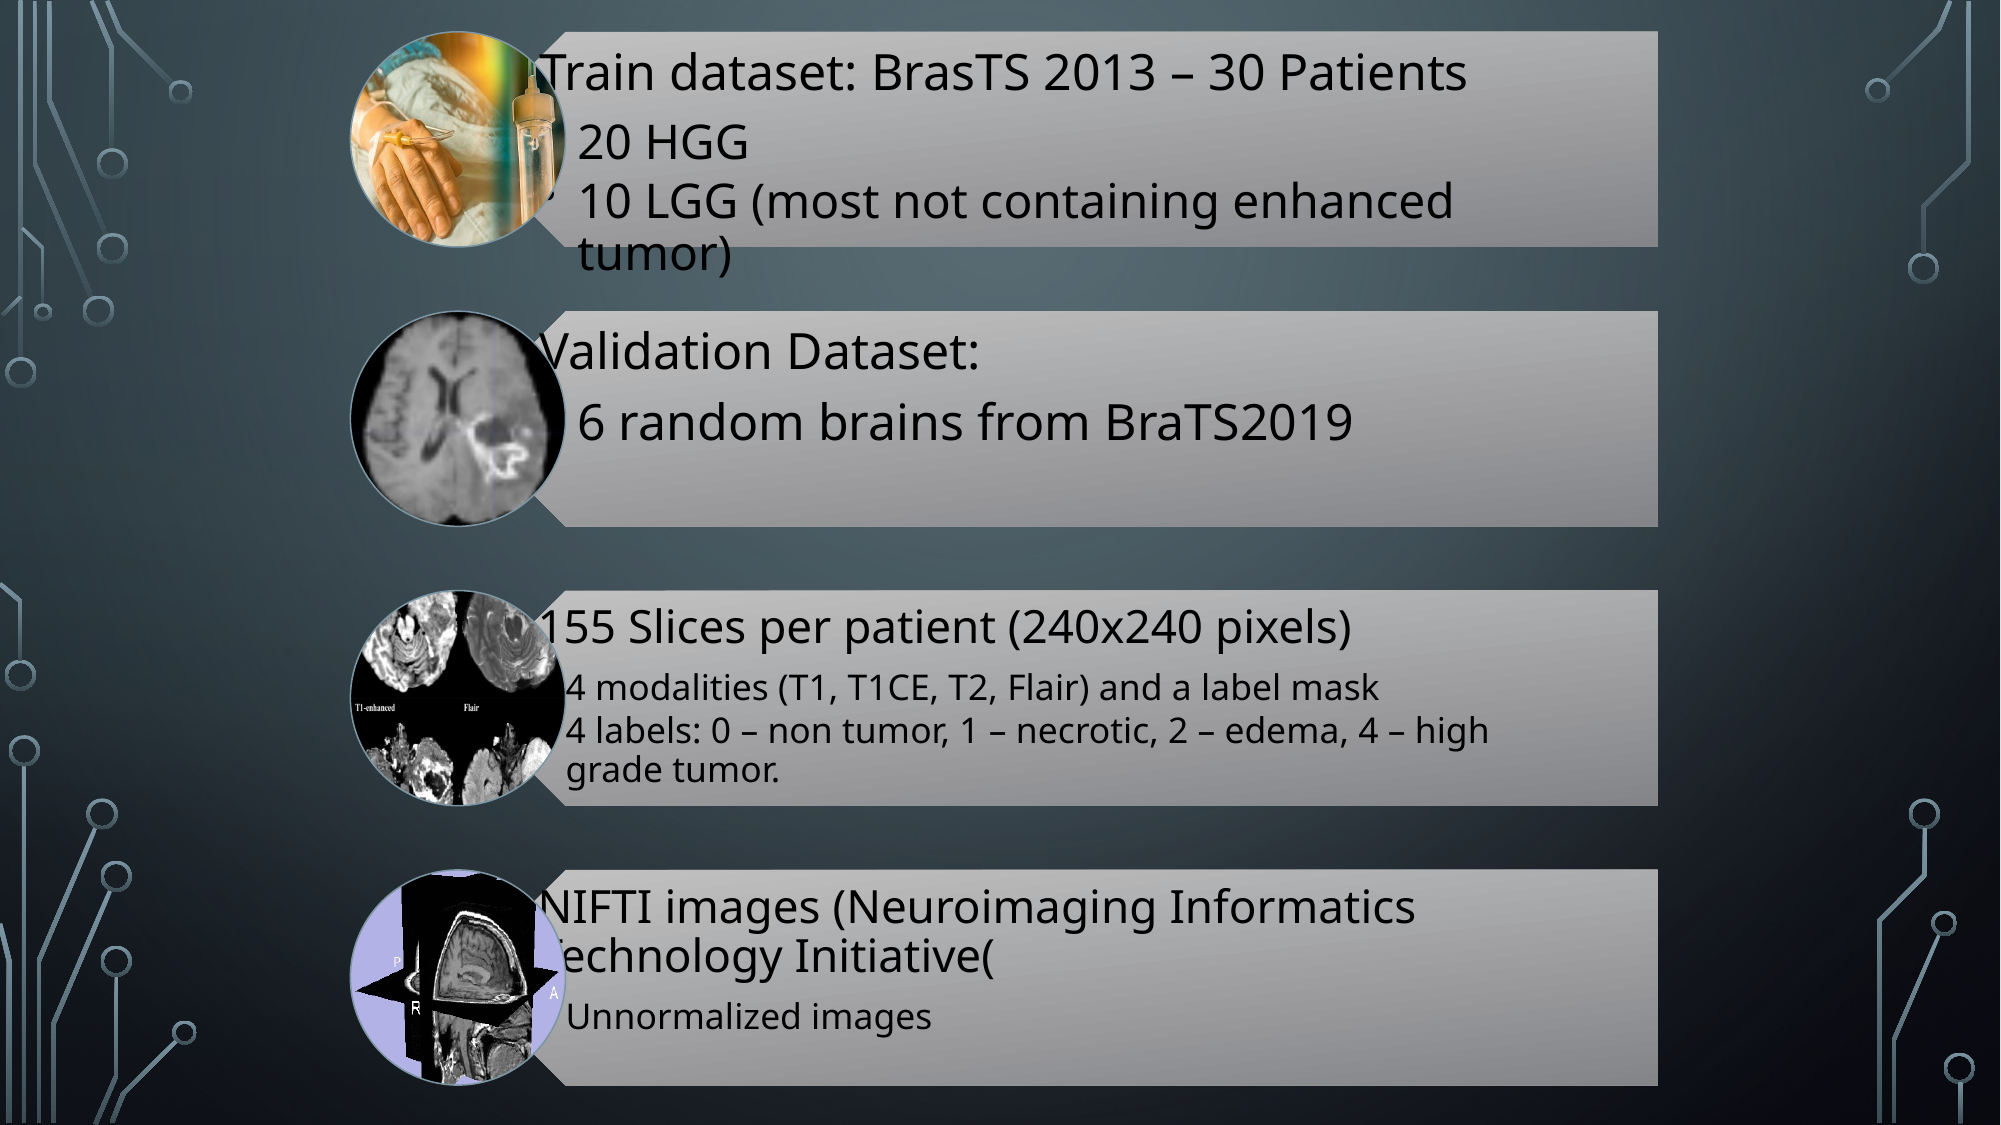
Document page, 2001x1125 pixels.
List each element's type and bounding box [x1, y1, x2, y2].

text_box [101, 31, 1907, 1086]
